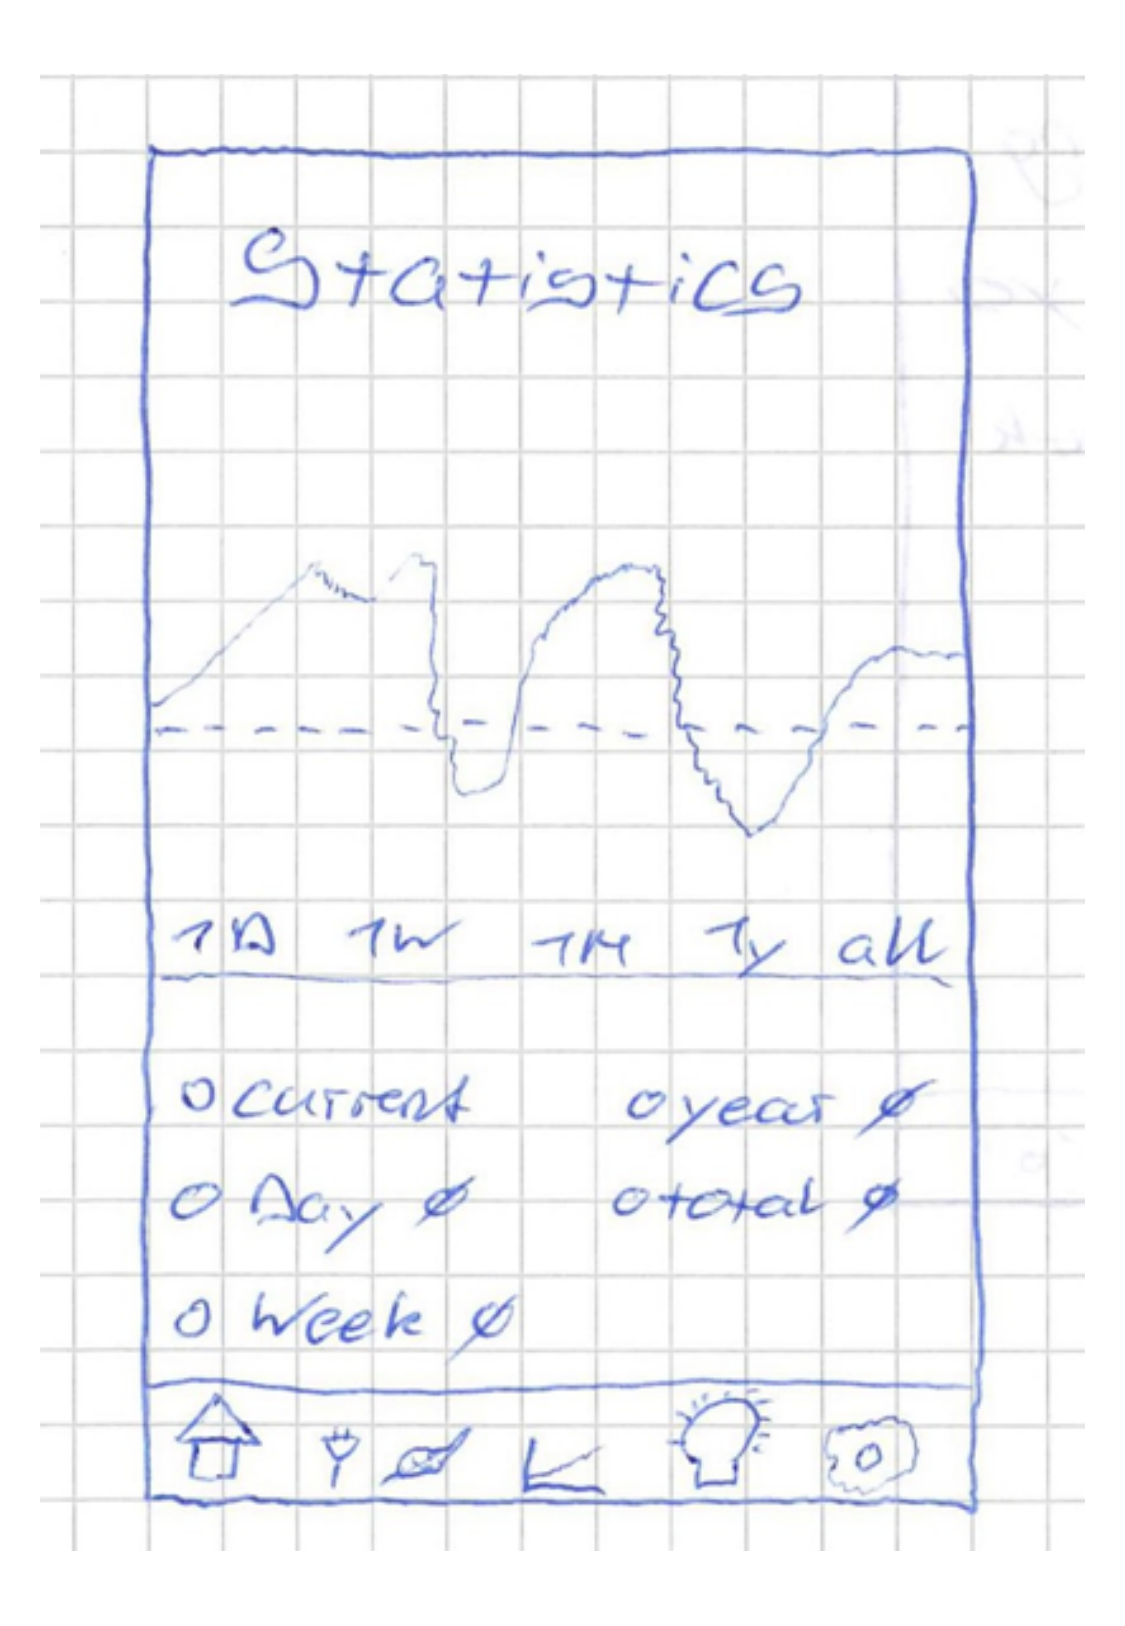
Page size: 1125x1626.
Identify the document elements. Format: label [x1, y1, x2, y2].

picture [40, 74, 1085, 1551]
